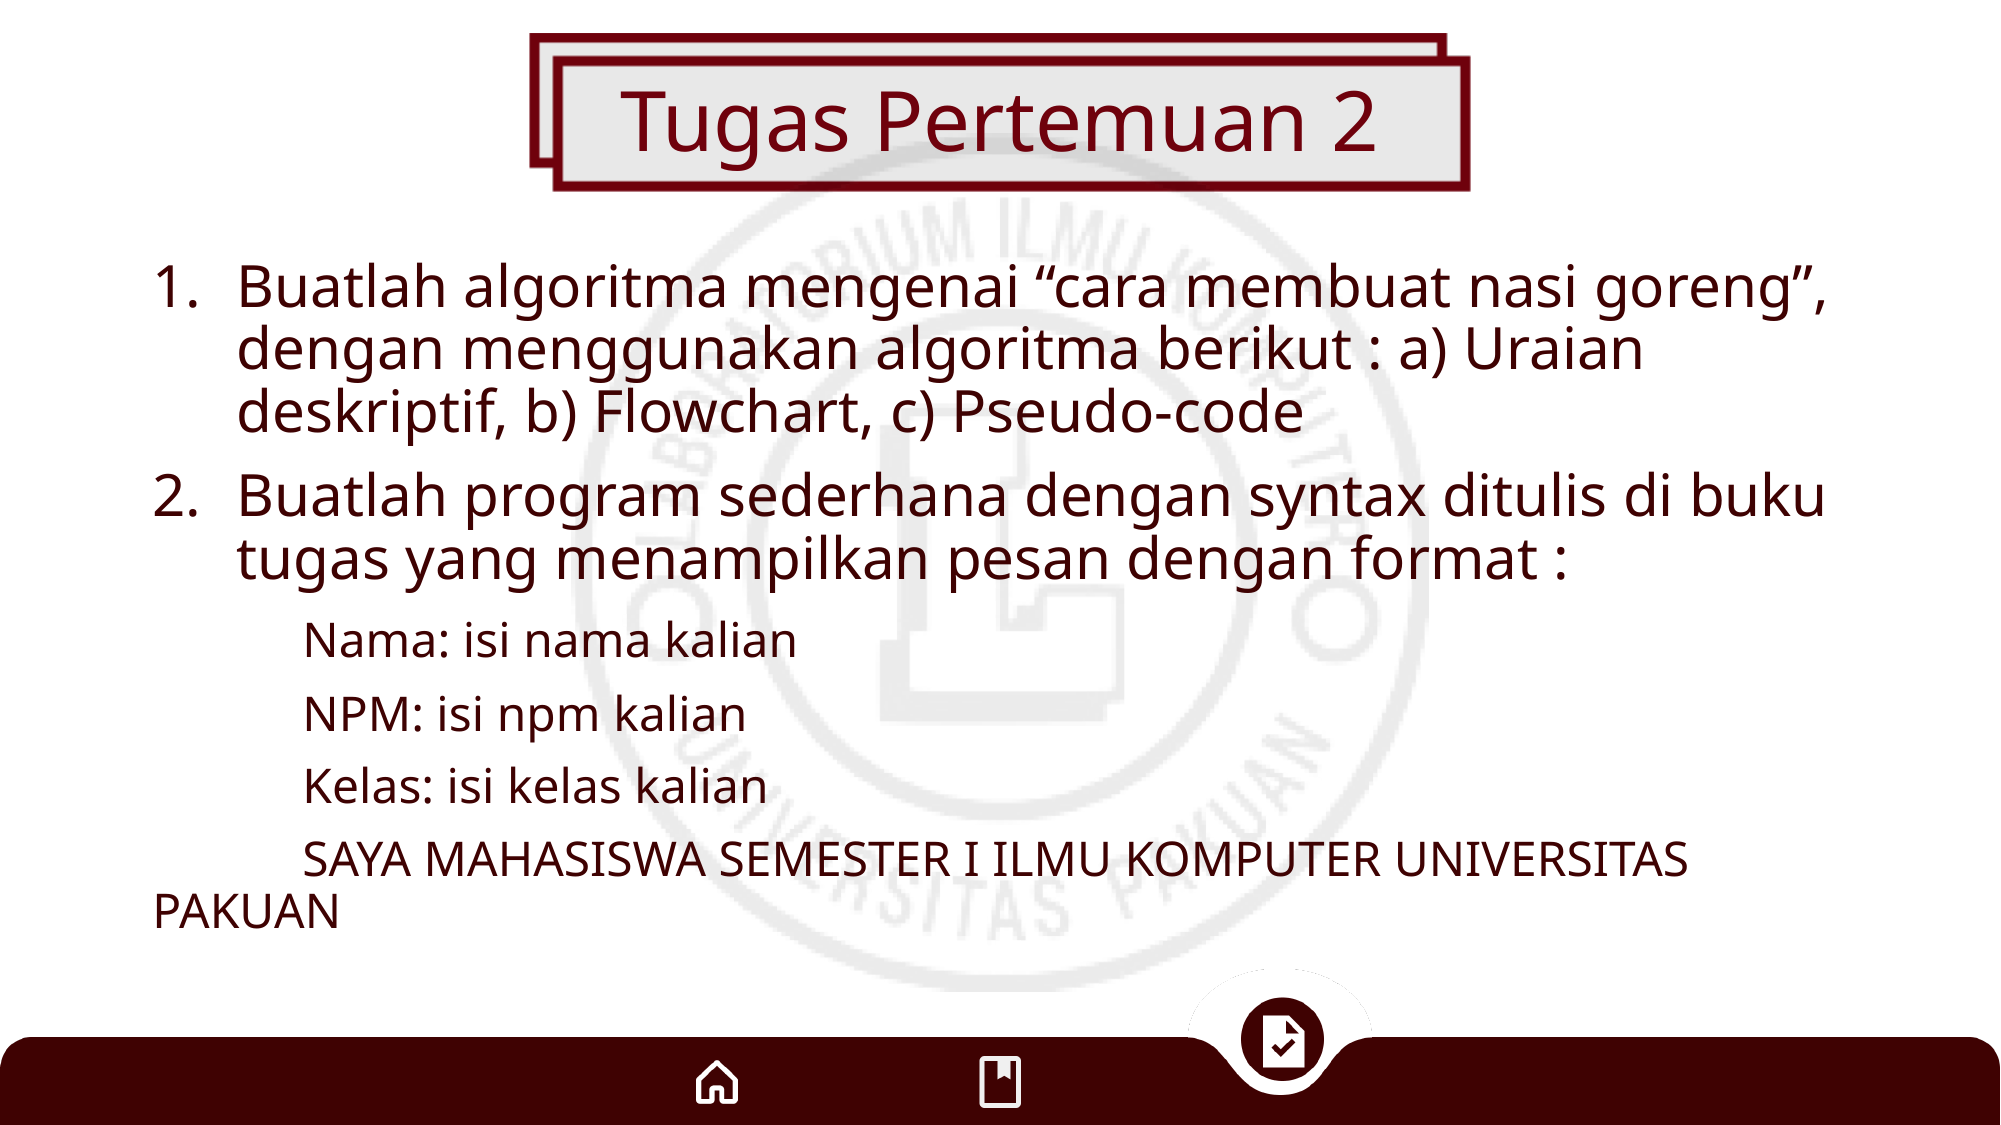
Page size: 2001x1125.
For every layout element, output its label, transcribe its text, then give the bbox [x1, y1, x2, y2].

picture [529, 177, 1471, 249]
picture [0, 968, 2000, 1125]
title Tugas Pertemuan 2 [435, 47, 1565, 177]
picture [529, 33, 1471, 47]
list Buatlah algoritma mengenai “cara membuat nasi goreng”, dengan menggunakan algoritma berikut : a) Uraian deskriptif, b) Flowchart, c) Pseudo-code Buatlah program sederhana dengan syntax ditulis di buku tugas yang menampilkan pesan dengan format : Nama: isi nama kalian NPM: isi npm kalian Kelas: isi kelas kalian SAYA MAHASISWA SEMESTER I ILMU KOMPUTER UNIVERSITAS PAKUAN [137, 249, 1887, 992]
